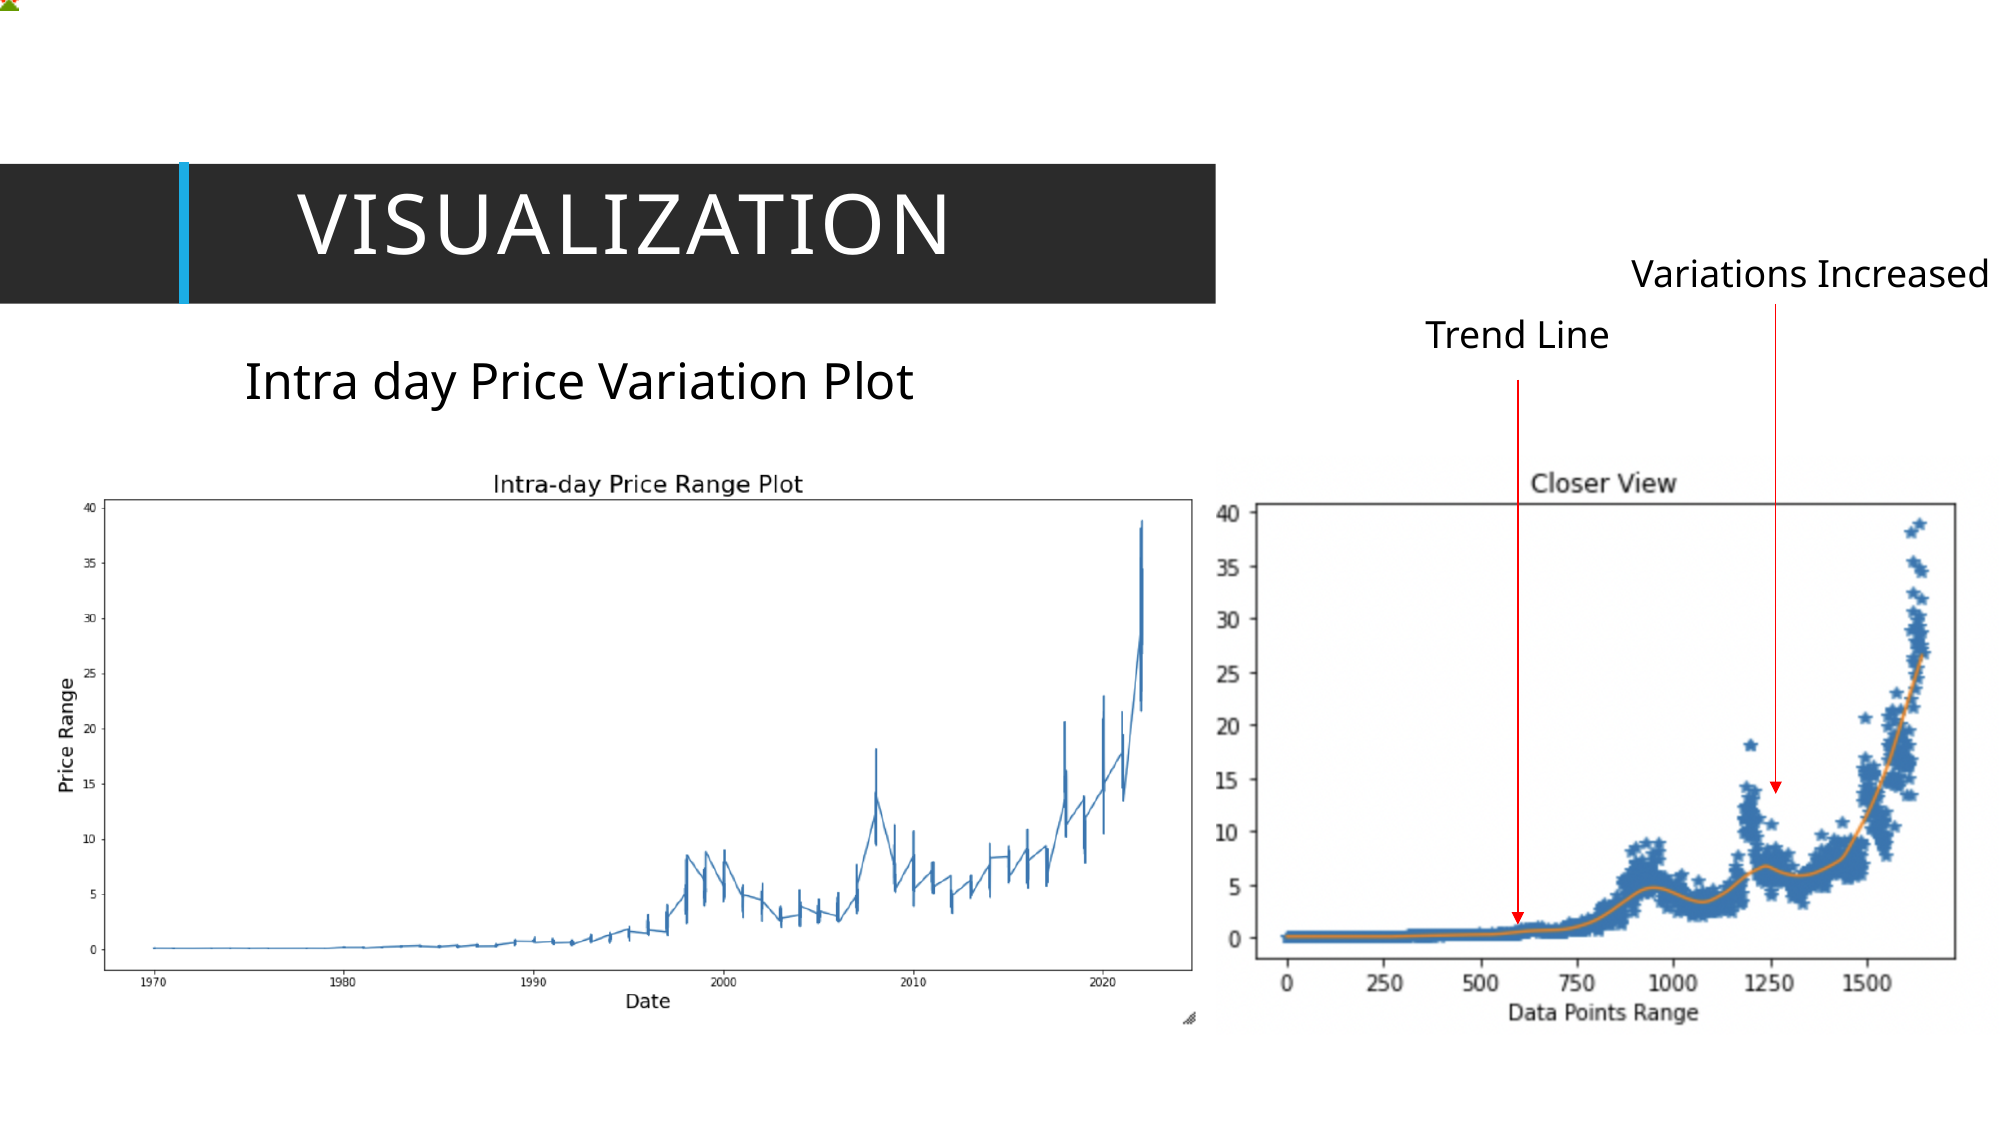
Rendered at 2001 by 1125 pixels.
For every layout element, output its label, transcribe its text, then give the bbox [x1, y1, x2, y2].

text_box VISUALIZATION [189, 163, 1216, 304]
picture [48, 455, 2000, 1036]
text_box Trend Line [1410, 303, 1626, 364]
text_box VISUALIZATION [0, 163, 179, 304]
text_box Variations Increased [1616, 243, 2000, 303]
picture [0, 0, 19, 11]
text_box Intra day Price Variation Plot [231, 341, 1644, 417]
